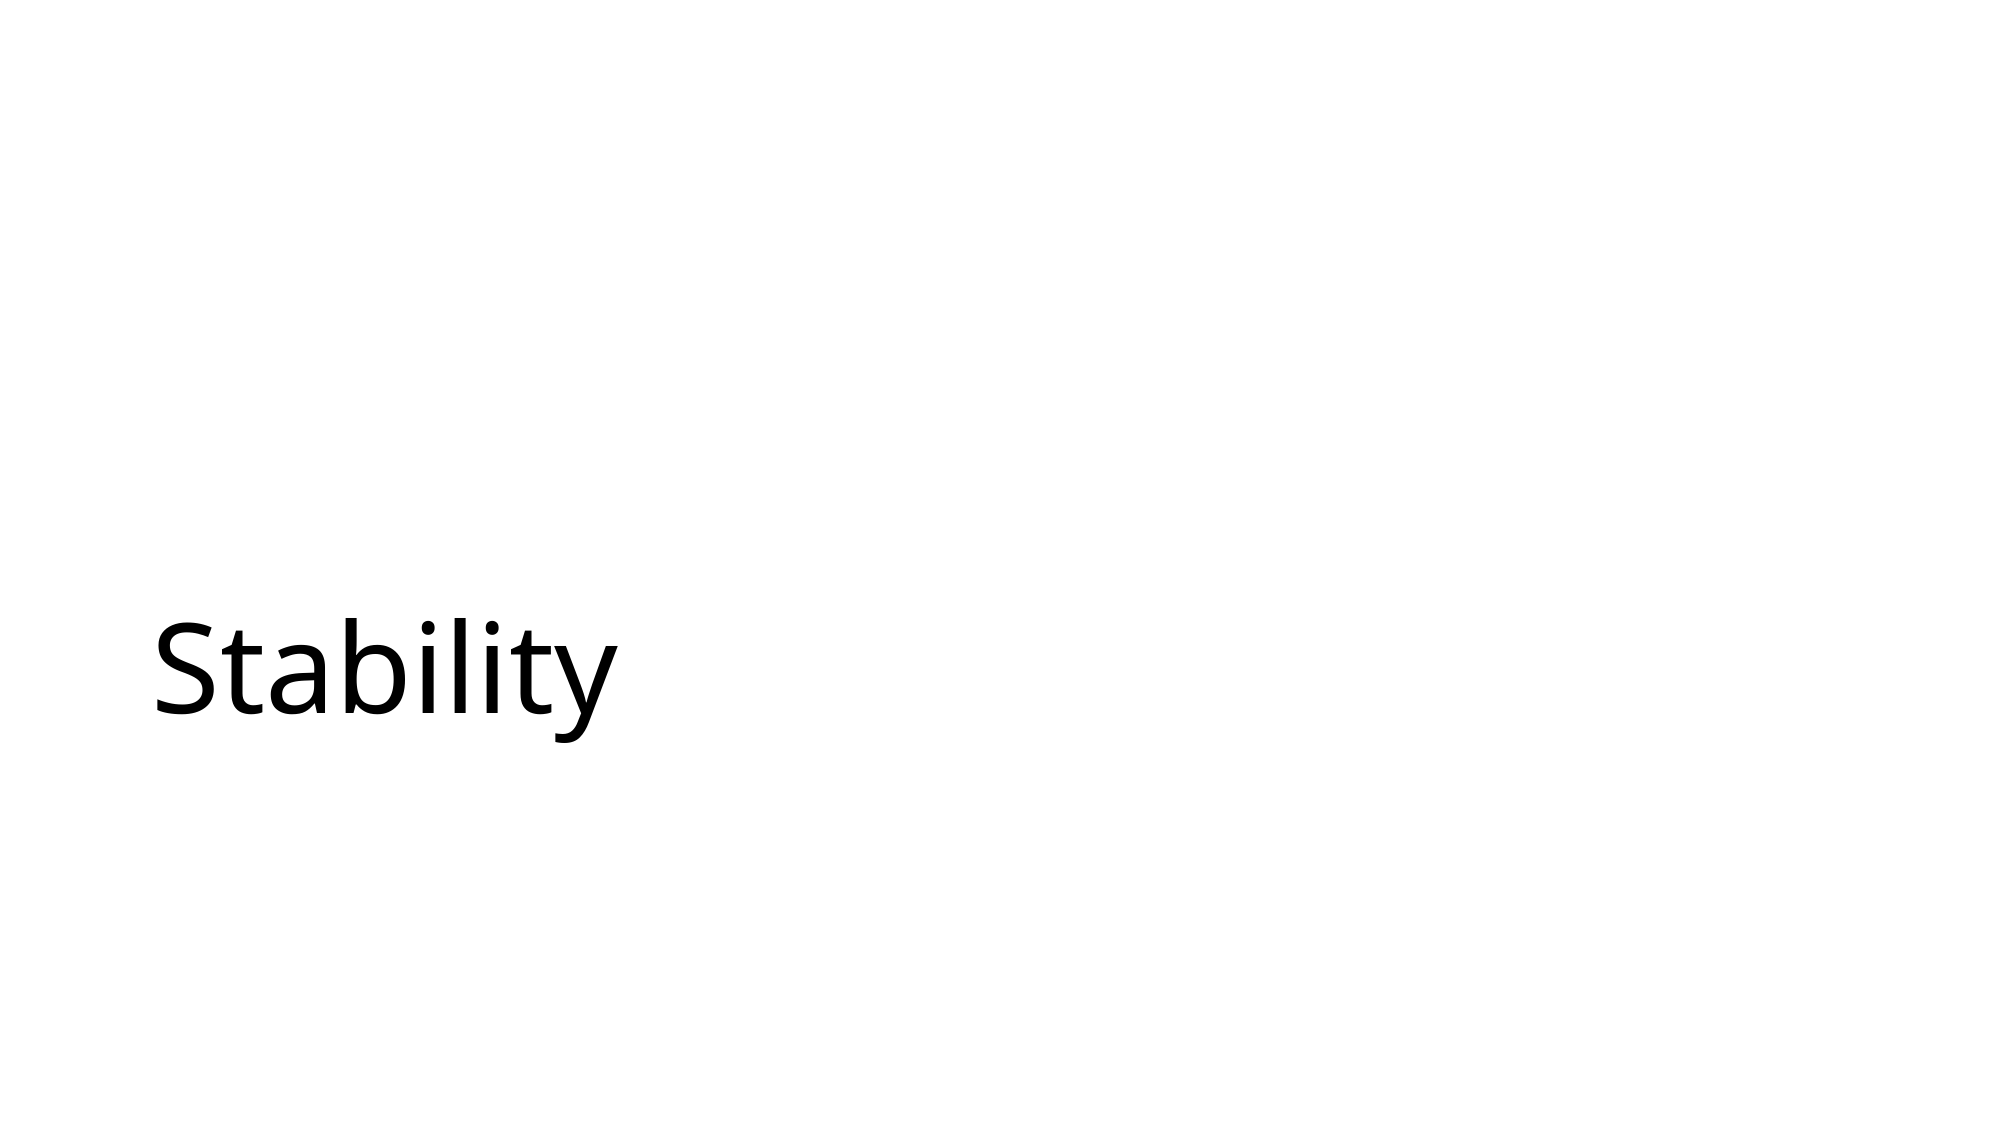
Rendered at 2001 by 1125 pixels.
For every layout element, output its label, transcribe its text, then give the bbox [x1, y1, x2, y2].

title Stability [136, 280, 1862, 749]
